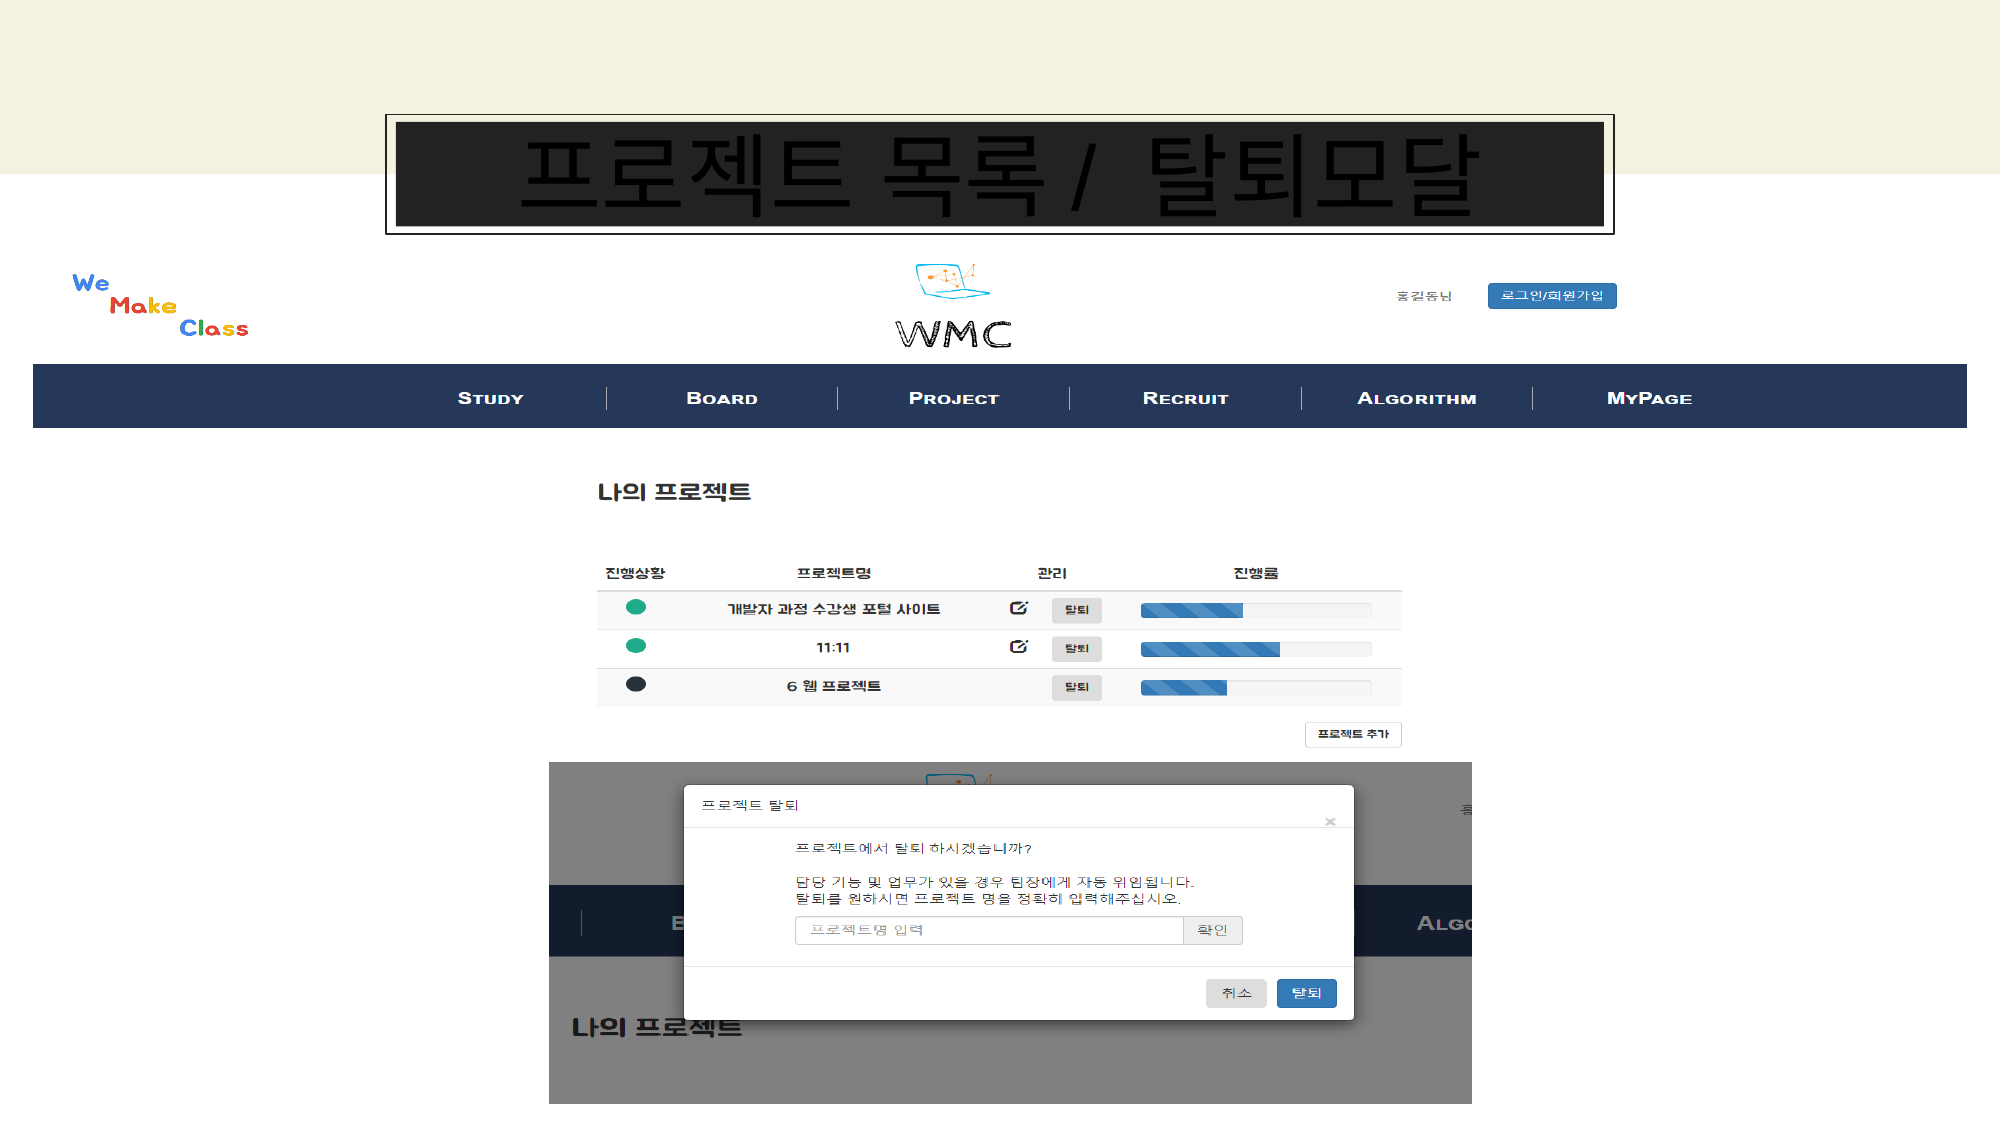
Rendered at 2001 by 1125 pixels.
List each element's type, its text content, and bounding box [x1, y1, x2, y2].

picture [33, 251, 1967, 1104]
title 프로젝트 목록/ 탈퇴모달 [395, 121, 1604, 227]
